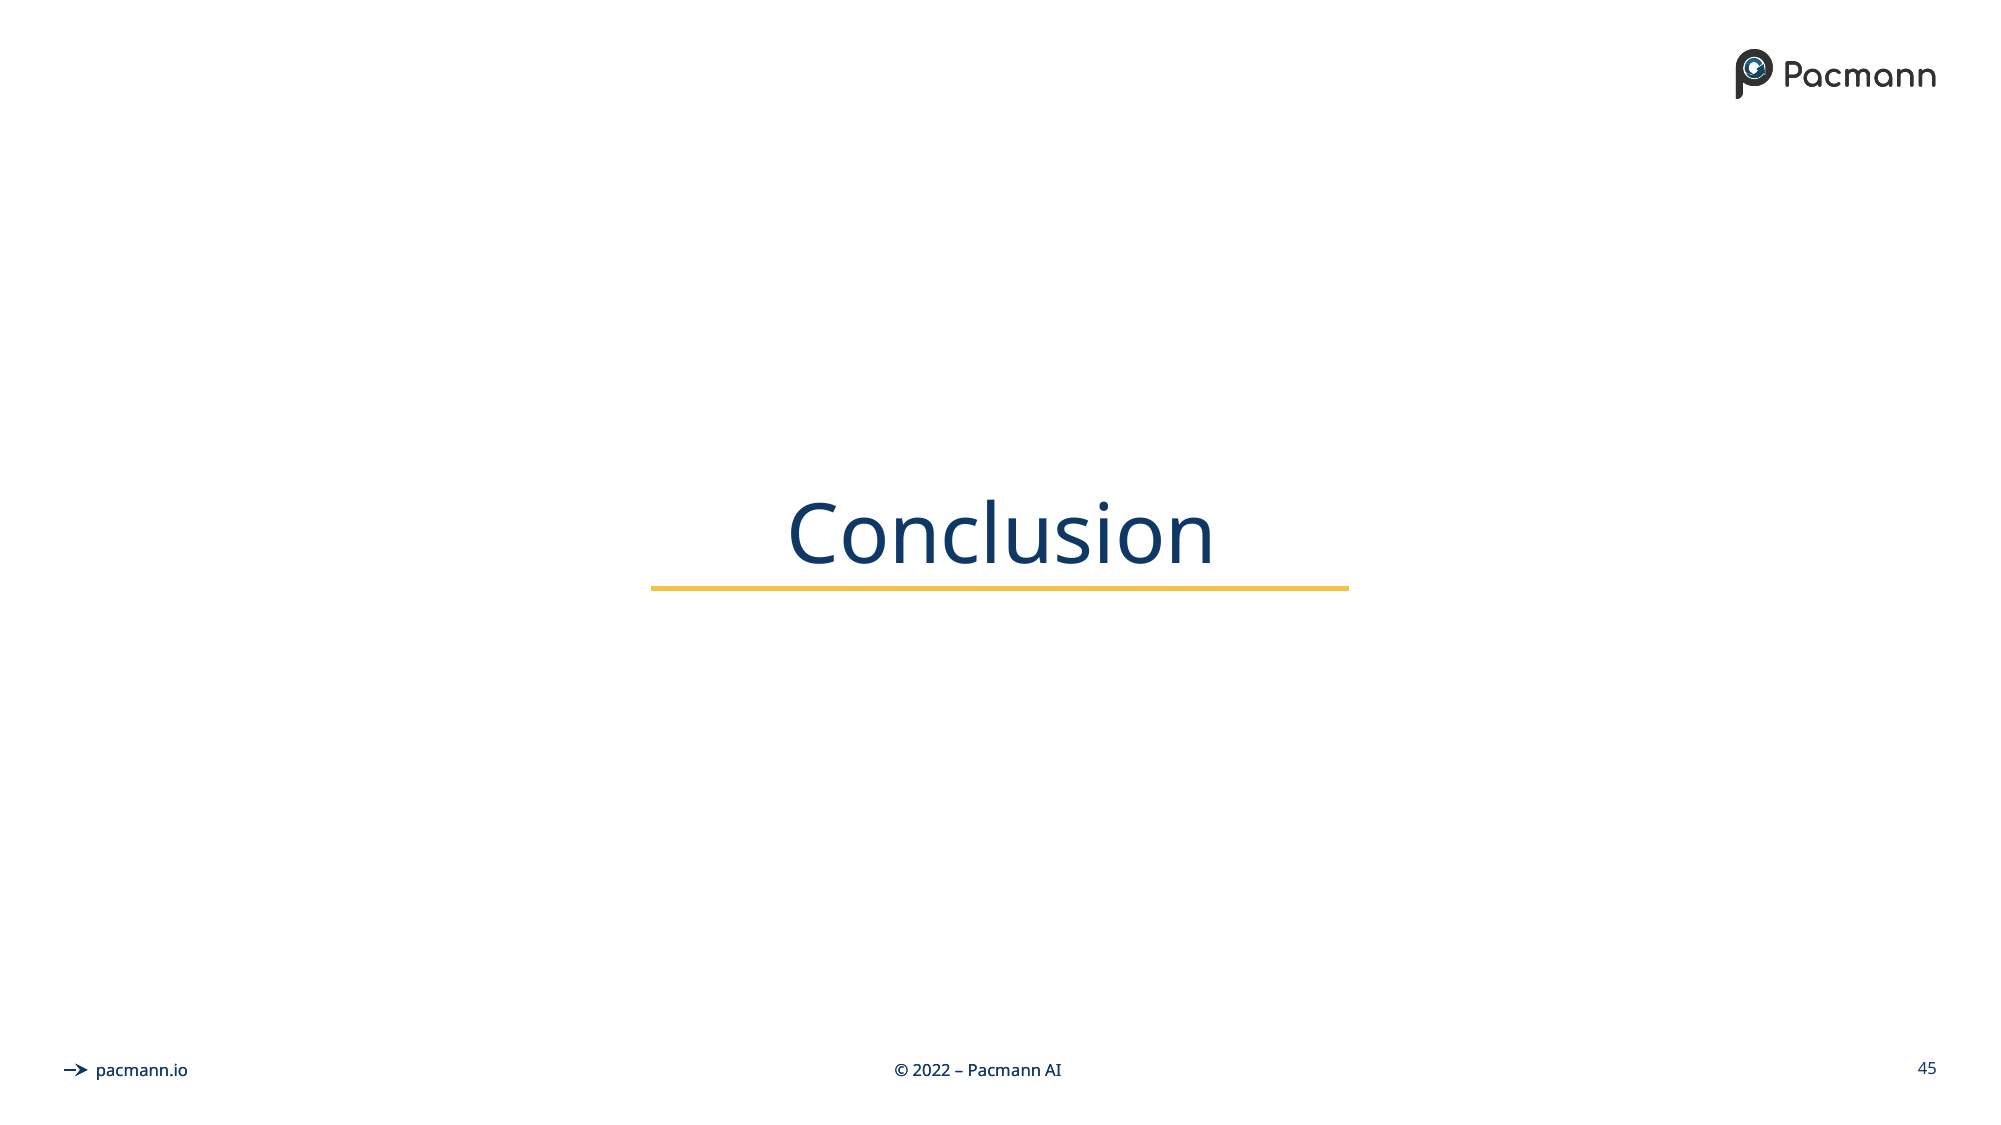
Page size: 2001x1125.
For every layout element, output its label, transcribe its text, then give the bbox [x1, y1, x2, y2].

title Conclusion [51, 441, 1952, 589]
picture [1707, 36, 1966, 112]
